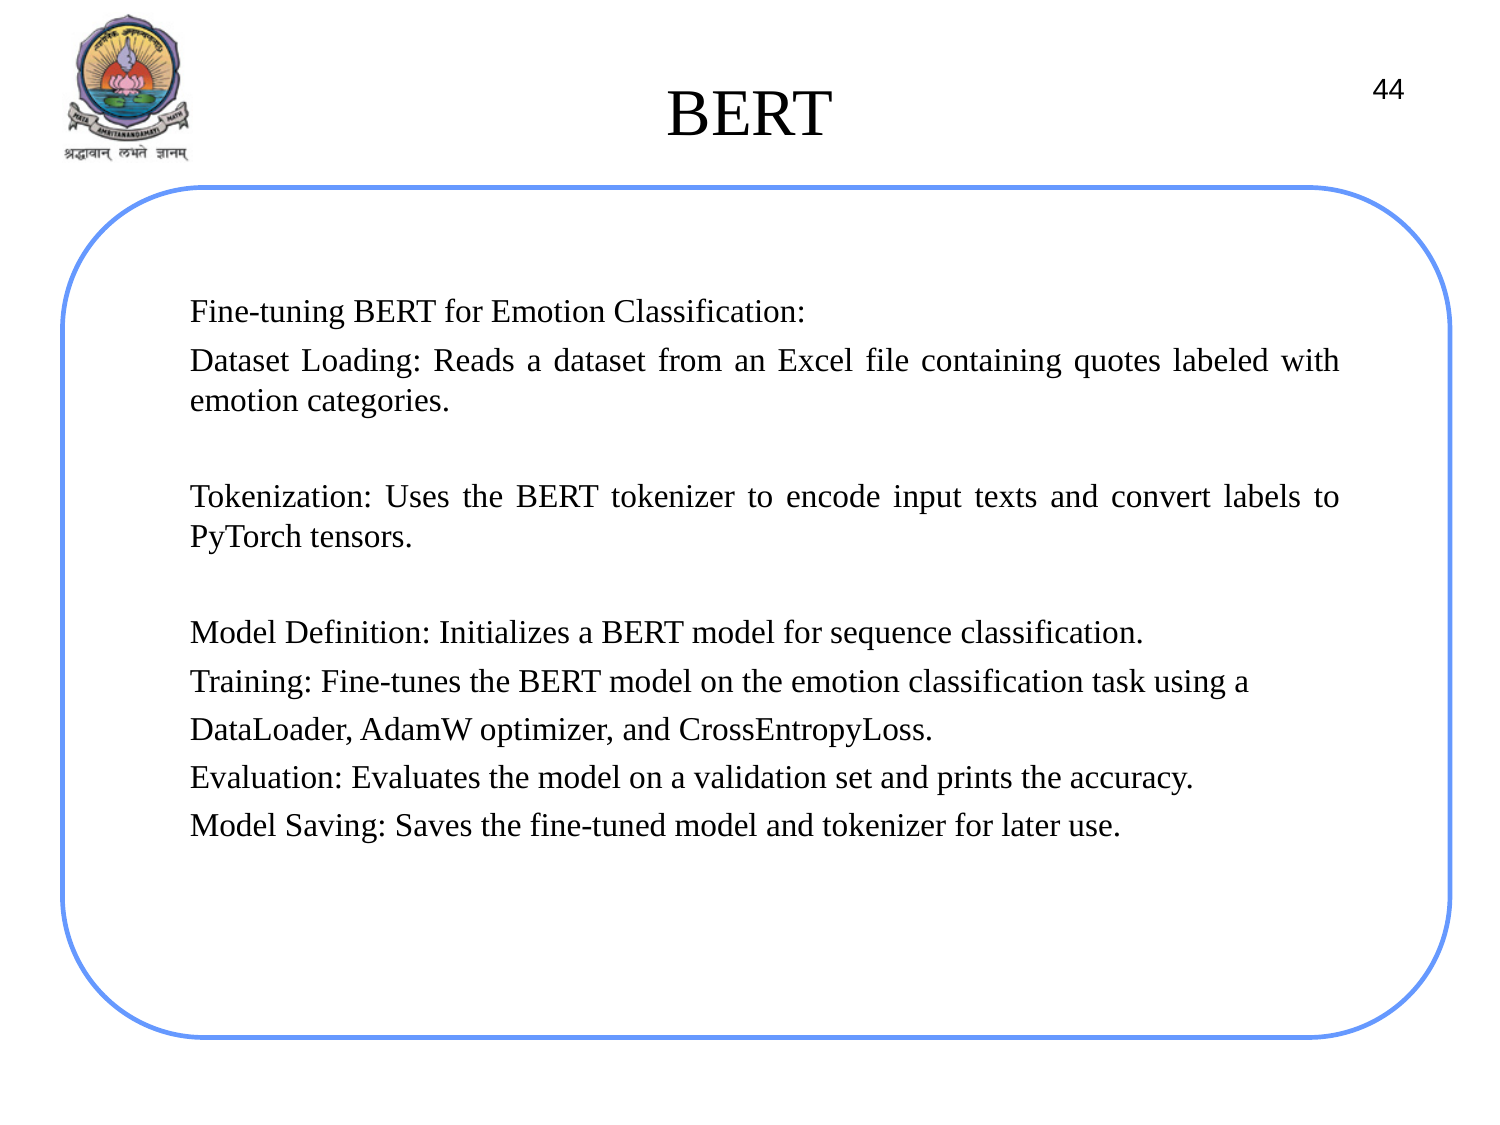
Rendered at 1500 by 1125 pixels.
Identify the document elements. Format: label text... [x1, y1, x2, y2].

text_box BERT [374, 61, 1125, 157]
slide_number 44 [1362, 62, 1413, 110]
picture [62, 12, 193, 163]
list Fine-tuning BERT for Emotion Classification: Dataset Loading: Reads a dataset from an Excel file containing quotes labeled with emotion categories. Tokenization: Uses the BERT tokenizer to encode input texts and convert labels to PyTorch tensors. Model Definition: Initializes a BERT model for sequence classification. Training: Fine-tunes the BERT model on the emotion classification task using a DataLoader, AdamW optimizer, and CrossEntropyLoss. Evaluation: Evaluates the model on a validation set and prints the accuracy. Model Saving: Saves the fine-tuned model and tokenizer for later use. [163, 281, 1350, 893]
